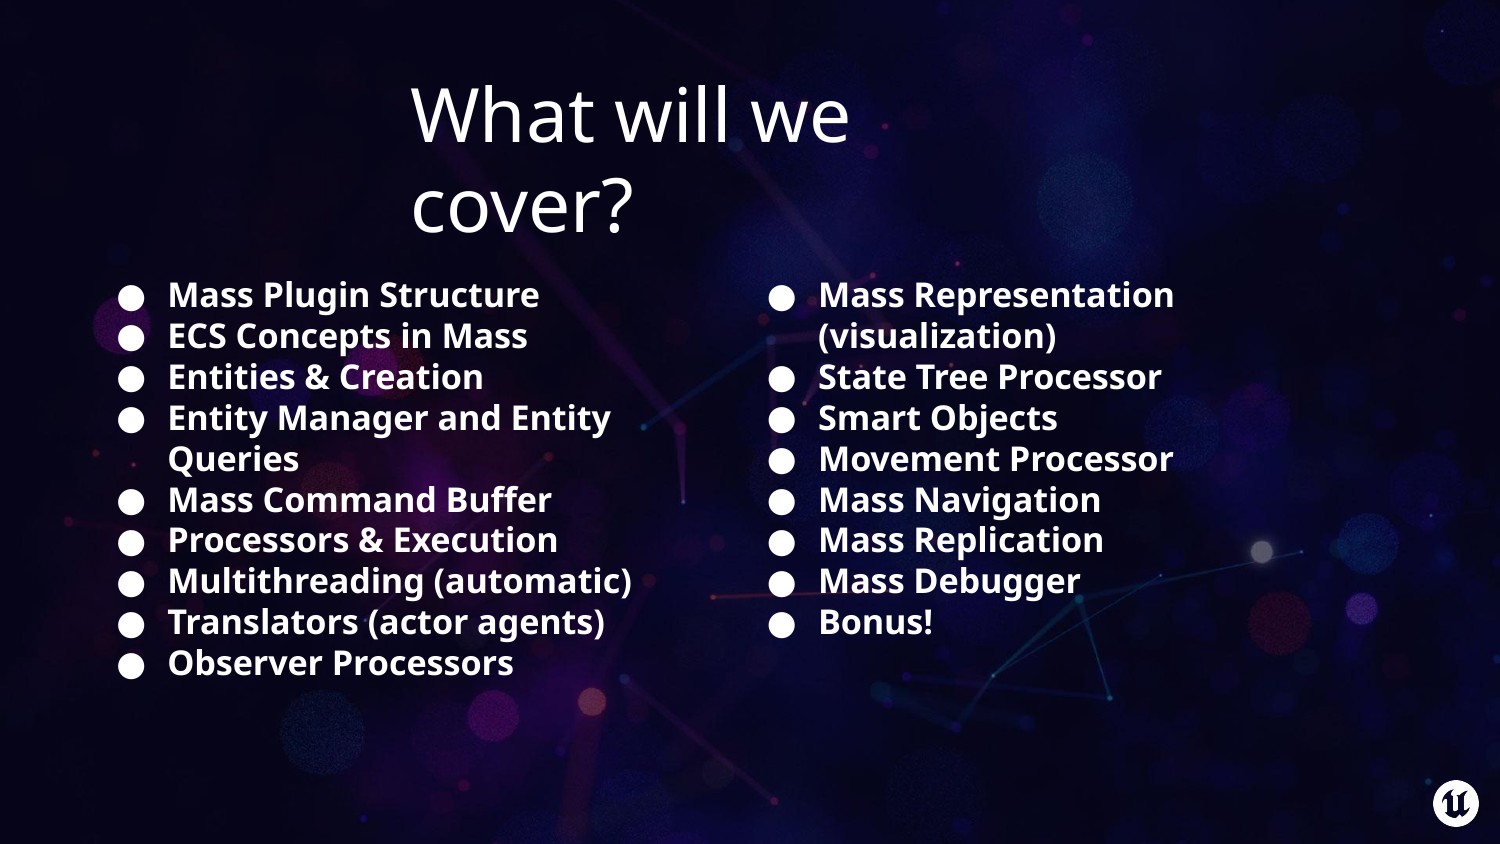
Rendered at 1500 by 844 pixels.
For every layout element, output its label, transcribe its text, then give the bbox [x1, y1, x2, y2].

title What will we cover? [395, 52, 1105, 204]
text_box Mass Plugin Structure ECS Concepts in Mass Entities & Creation Entity Manager and Entity Queries Mass Command Buffer Processors & Execution Multithreading (automatic) Translators (actor agents) Observer Processors Mass Representation (visualization) State Tree Processor Smart Objects Movement Processor Mass Navigation Mass Replication Mass Debugger Bonus! [84, 273, 1416, 699]
picture [0, 0, 1500, 844]
